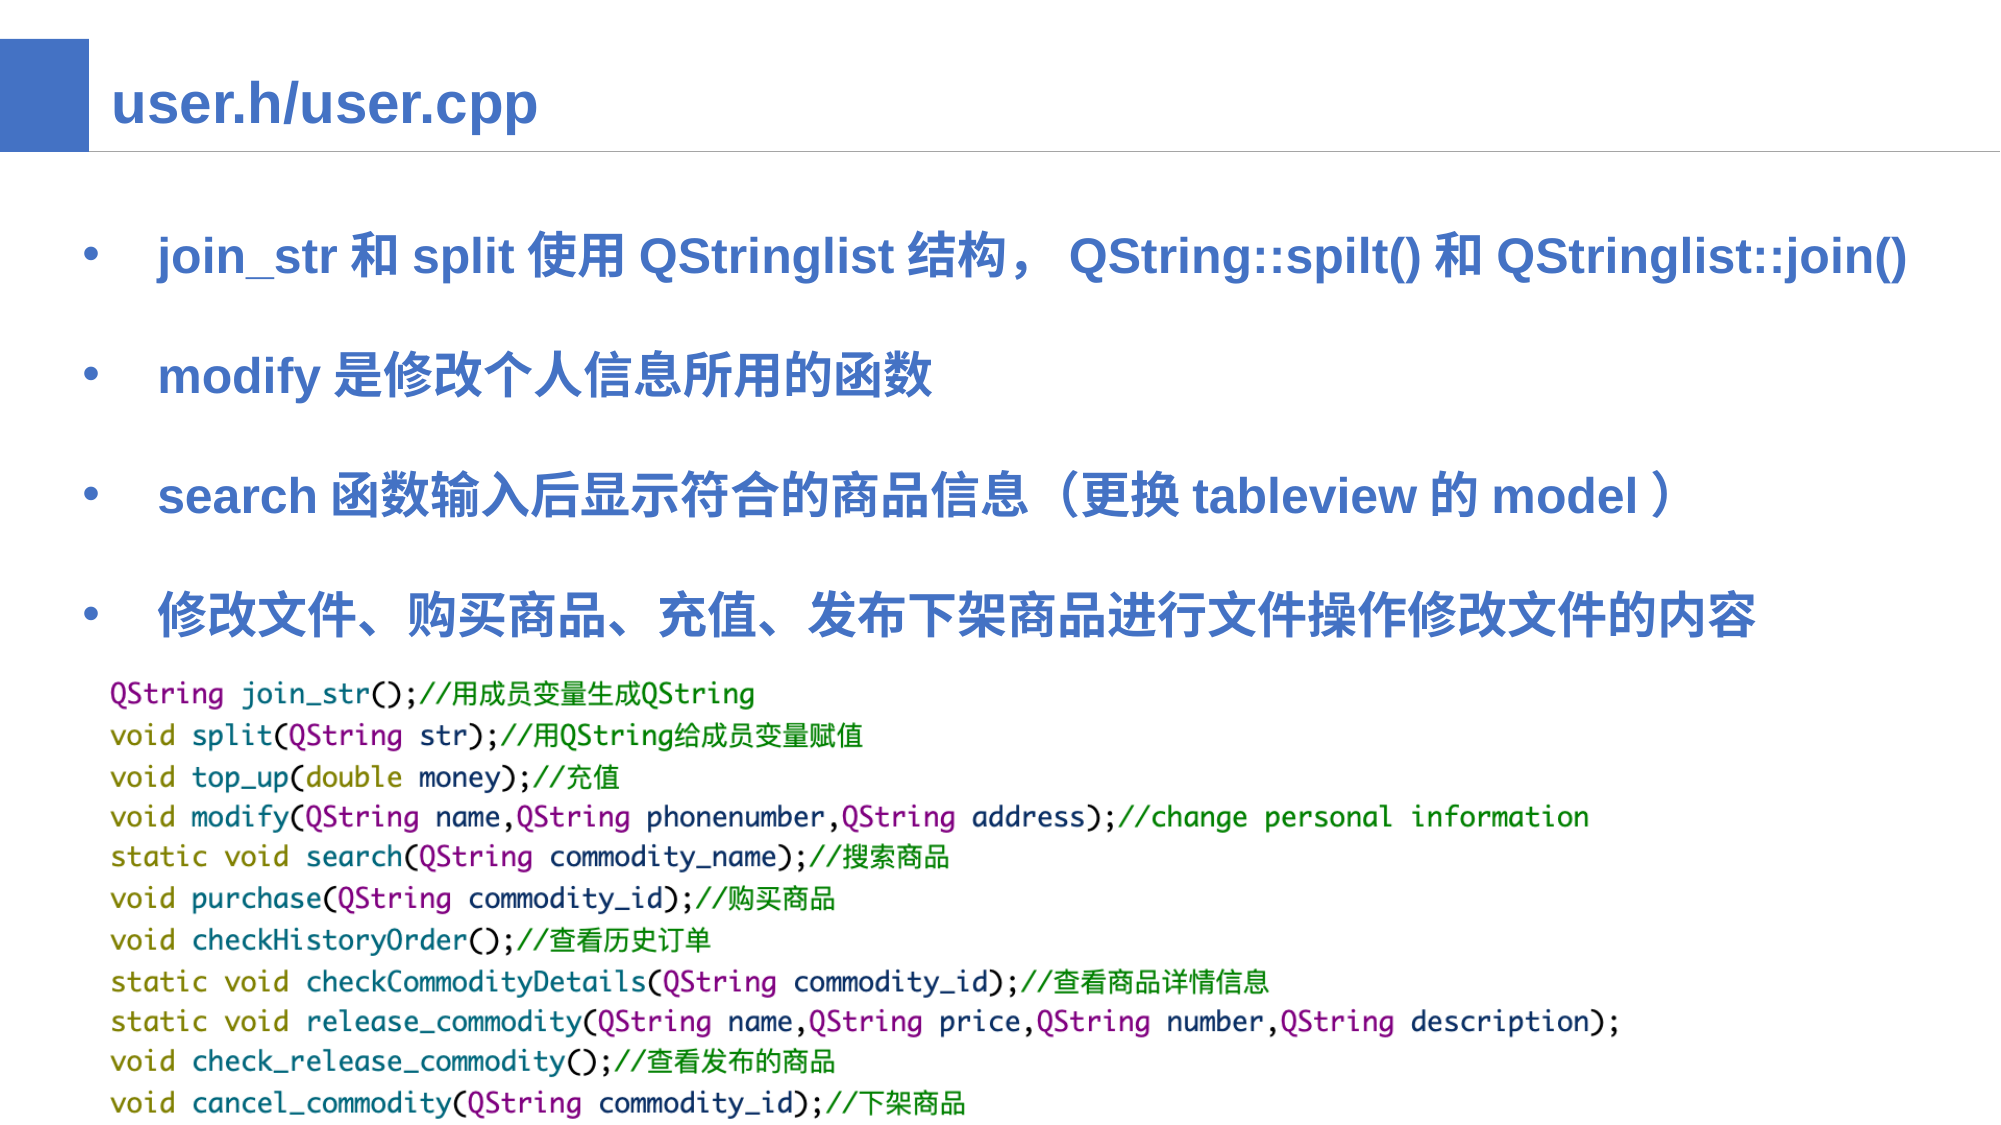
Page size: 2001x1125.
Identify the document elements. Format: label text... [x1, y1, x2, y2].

text_box join_str和split使用QStringlist结构，QString::spilt()和QStringlist::join() modify是修改个人信息所用的函数 search函数输入后显示符合的商品信息（更换tableview的model） 修改文件、购买商品、充值、发布下架商品进行文件操作修改文件的内容 [67, 215, 1970, 711]
picture [79, 672, 1680, 1125]
list user.h/user.cpp [96, 57, 880, 144]
